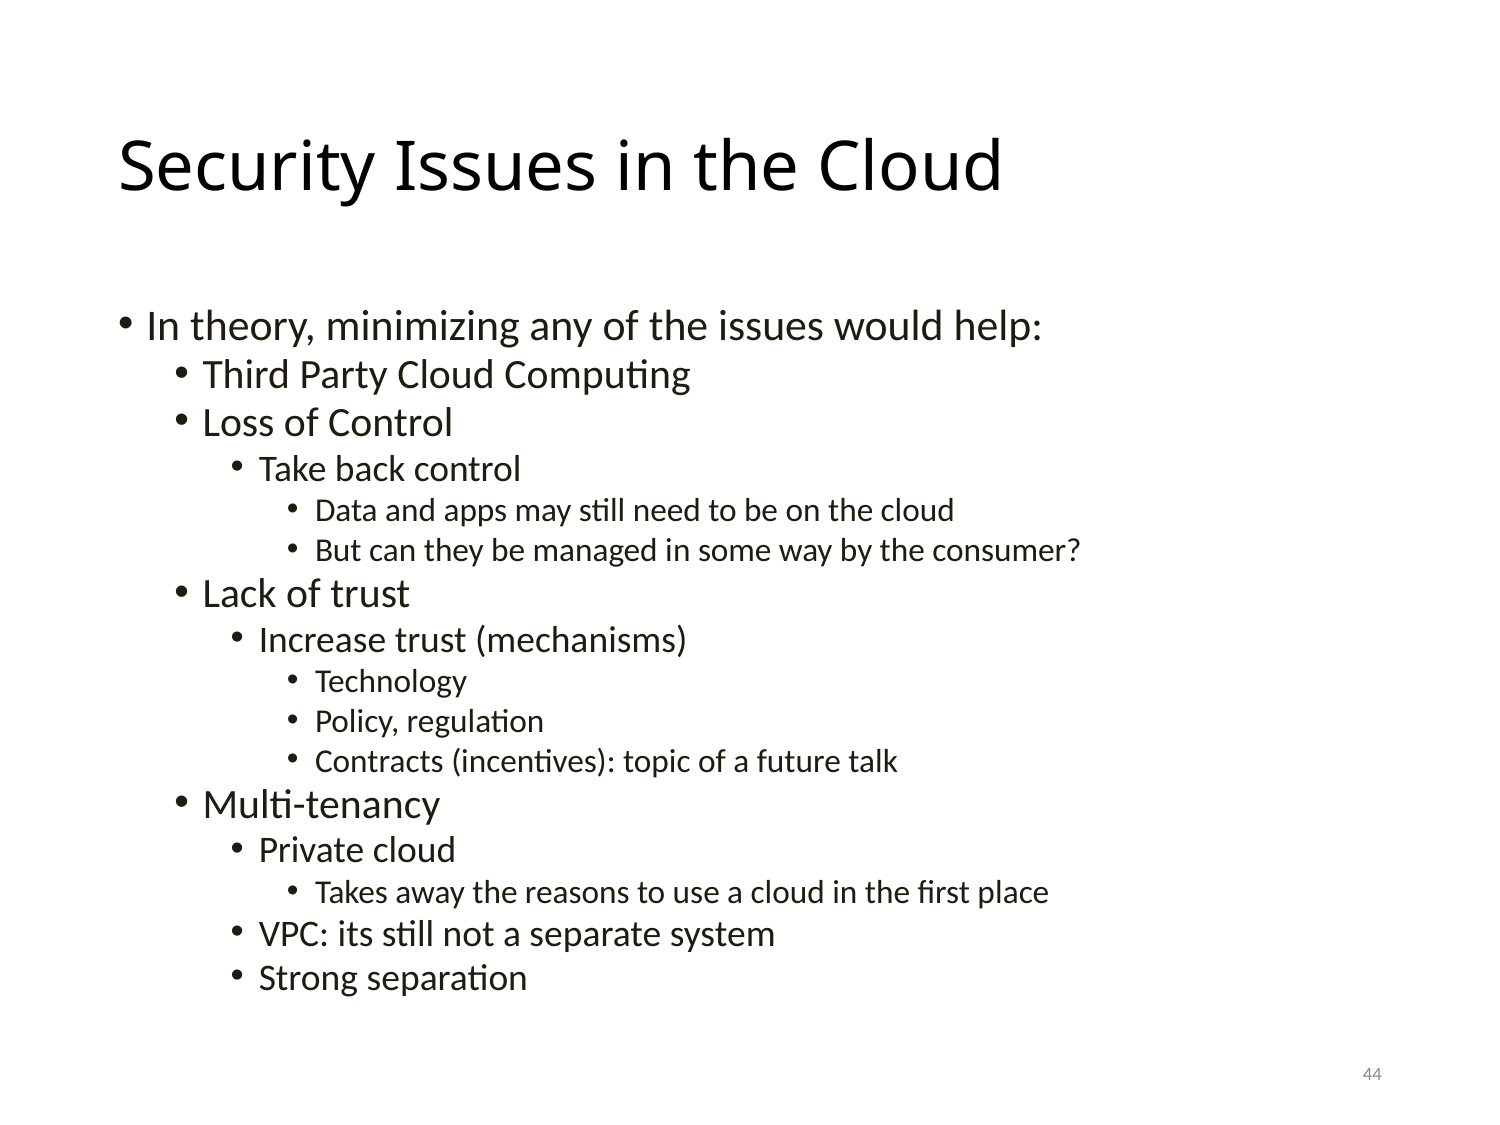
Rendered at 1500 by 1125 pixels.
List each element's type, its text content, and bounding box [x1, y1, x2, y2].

title Security Issues in the Cloud [103, 59, 1397, 278]
list In theory, minimizing any of the issues would help: Third Party Cloud Computing Loss of Control Take back control Data and apps may still need to be on the cloud But can they be managed in some way by the consumer? Lack of trust Increase trust (mechanisms) Technology Policy, regulation Contracts (incentives): topic of a future talk Multi-tenancy Private cloud Takes away the reasons to use a cloud in the first place VPC: its still not a separate system Strong separation [103, 299, 1397, 1014]
slide_number 44 [1059, 1042, 1397, 1103]
